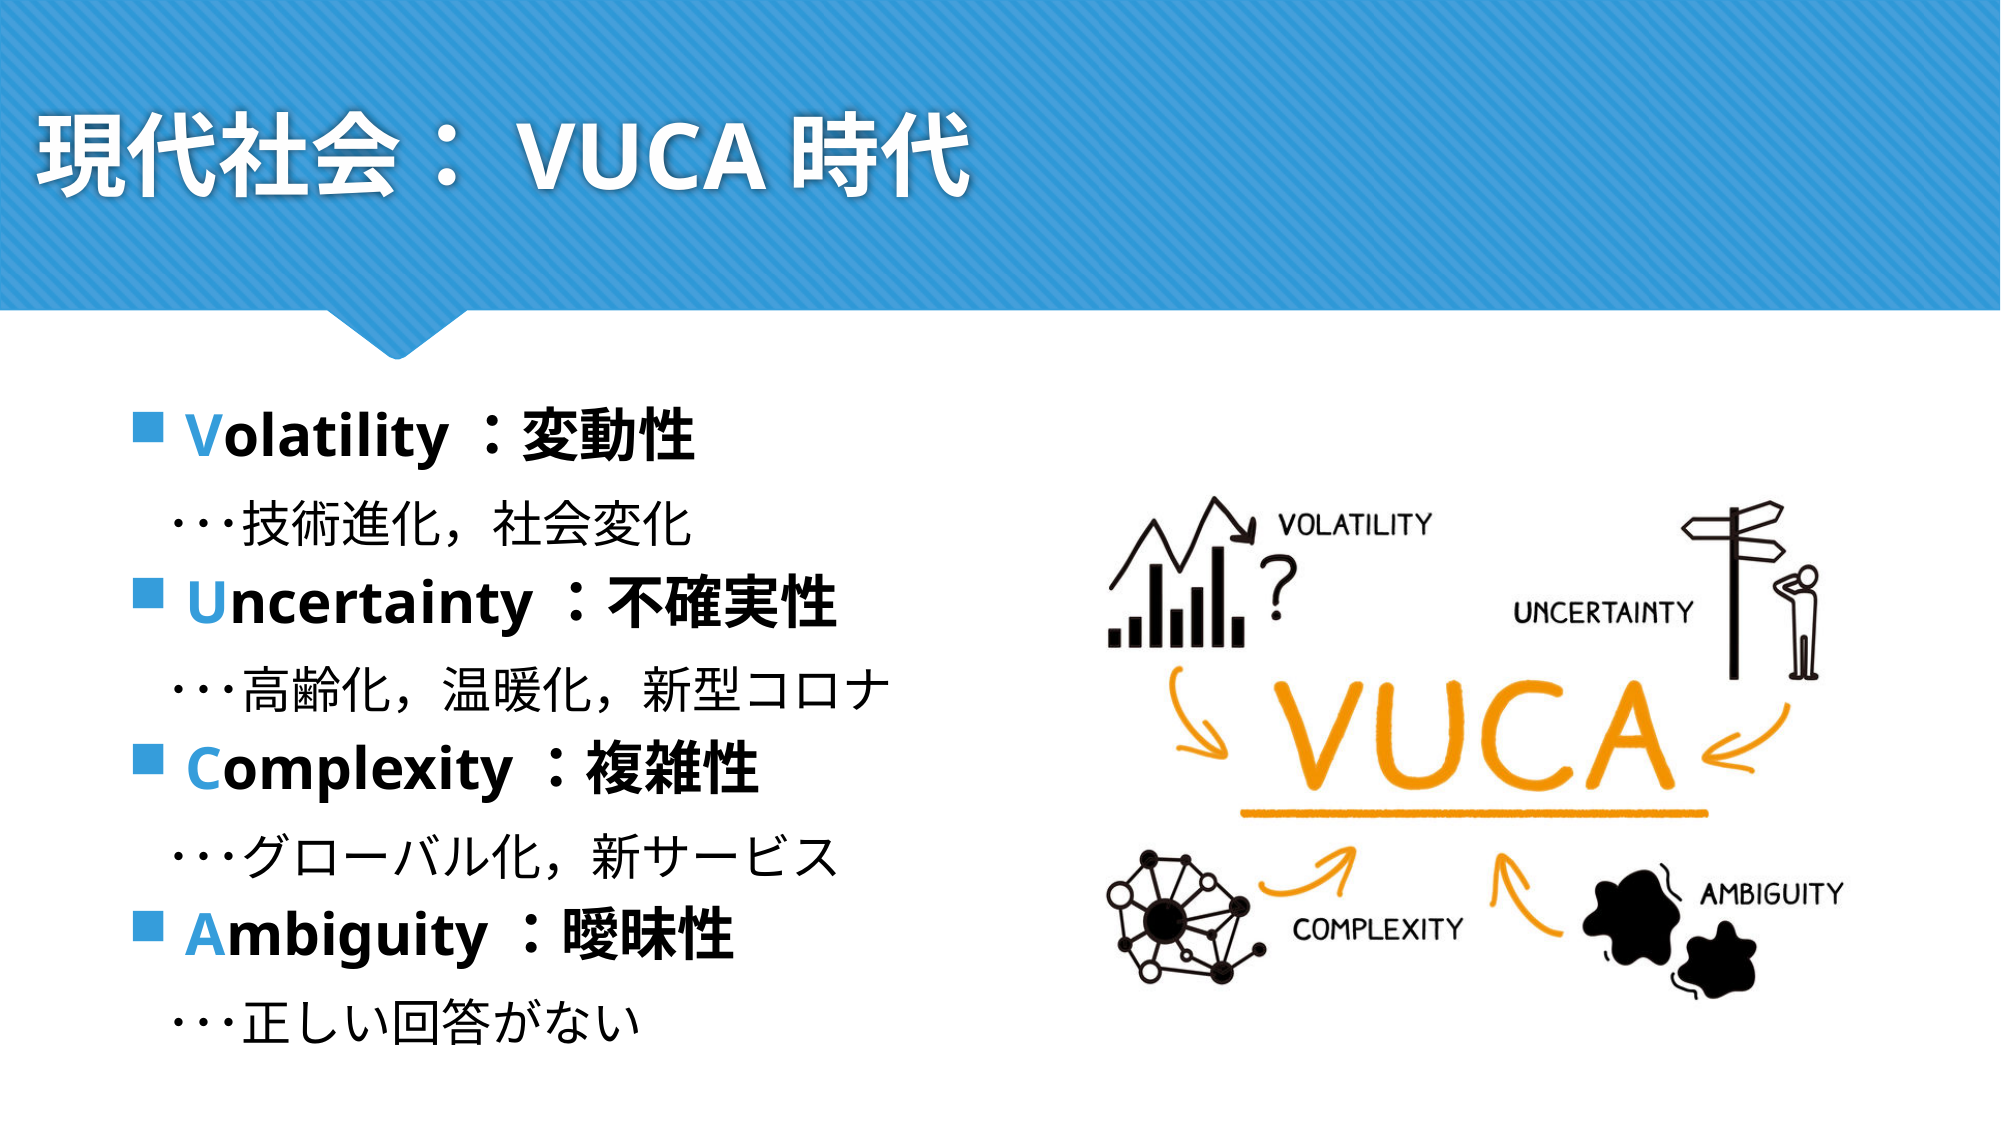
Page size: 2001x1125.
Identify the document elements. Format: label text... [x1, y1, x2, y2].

list Volatility：変動性 ･･･技術進化，社会変化 Uncertainty：不確実性 ･･･高齢化，温暖化，新型コロナ Complexity：複雑性 ･･･グローバル化，新サービス Ambiguity：曖昧性 ･･･正しい回答がない [112, 391, 963, 1083]
title 現代社会：VUCA時代 [20, 19, 1980, 287]
picture [1048, 437, 1901, 1037]
